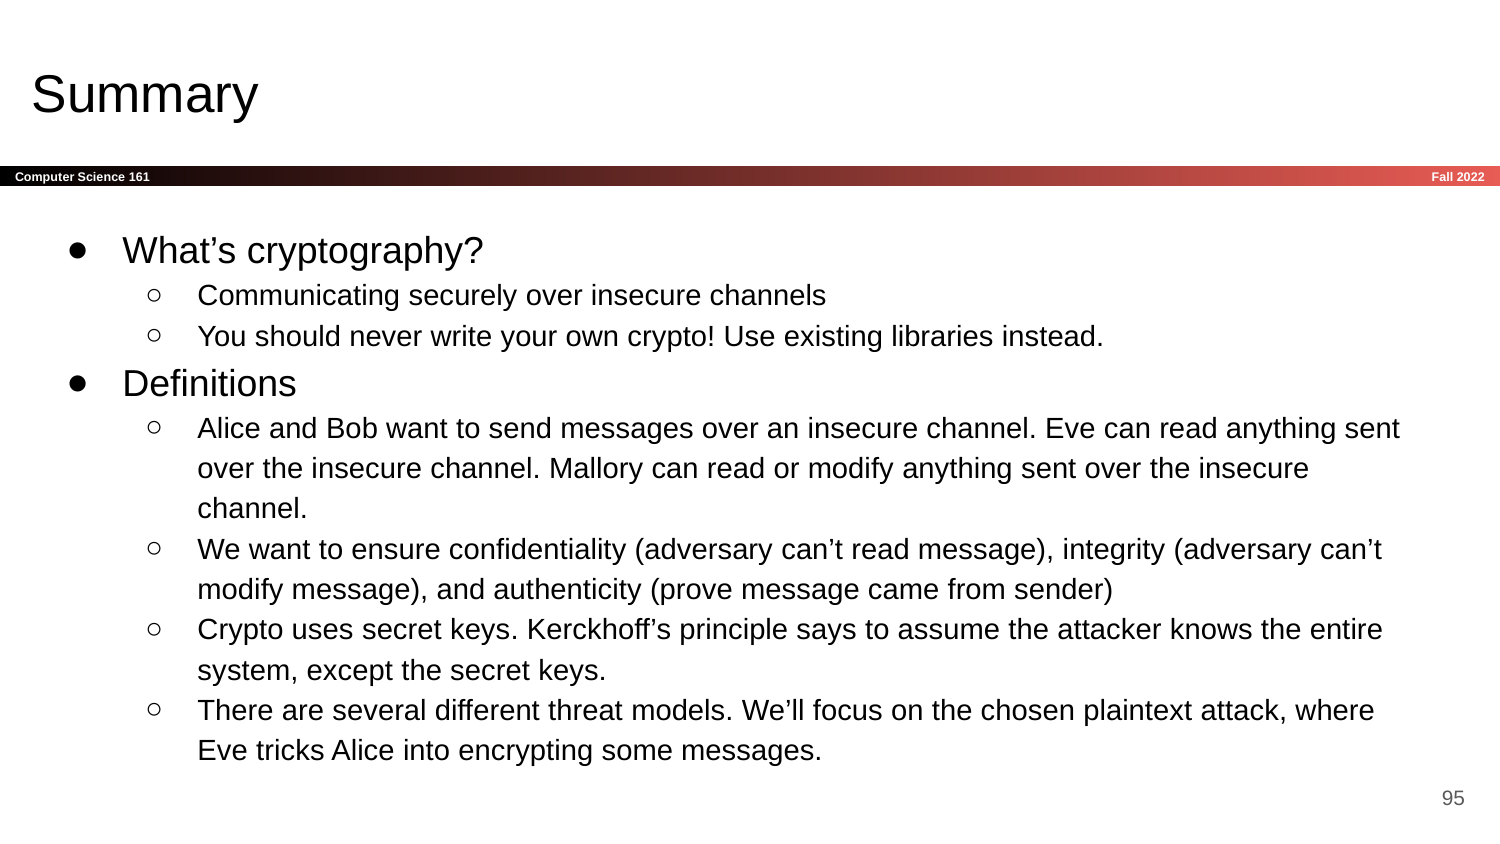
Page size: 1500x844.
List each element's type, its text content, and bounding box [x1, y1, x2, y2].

list What’s cryptography? Communicating securely over insecure channels You should never write your own crypto! Use existing libraries instead. Definitions Alice and Bob want to send messages over an insecure channel. Eve can read anything sent over the insecure channel. Mallory can read or modify anything sent over the insecure channel. We want to ensure confidentiality (adversary can’t read message), integrity (adversary can’t modify message), and authenticity (prove message came from sender) Crypto uses secret keys. Kerckhoff’s principle says to assume the attacker knows the entire system, except the secret keys. There are several different threat models. We’ll focus on the chosen plaintext attack, where Eve tricks Alice into encrypting some messages. [32, 204, 1431, 823]
slide_number ‹#› [1389, 764, 1480, 830]
title Summary [16, 44, 1415, 139]
